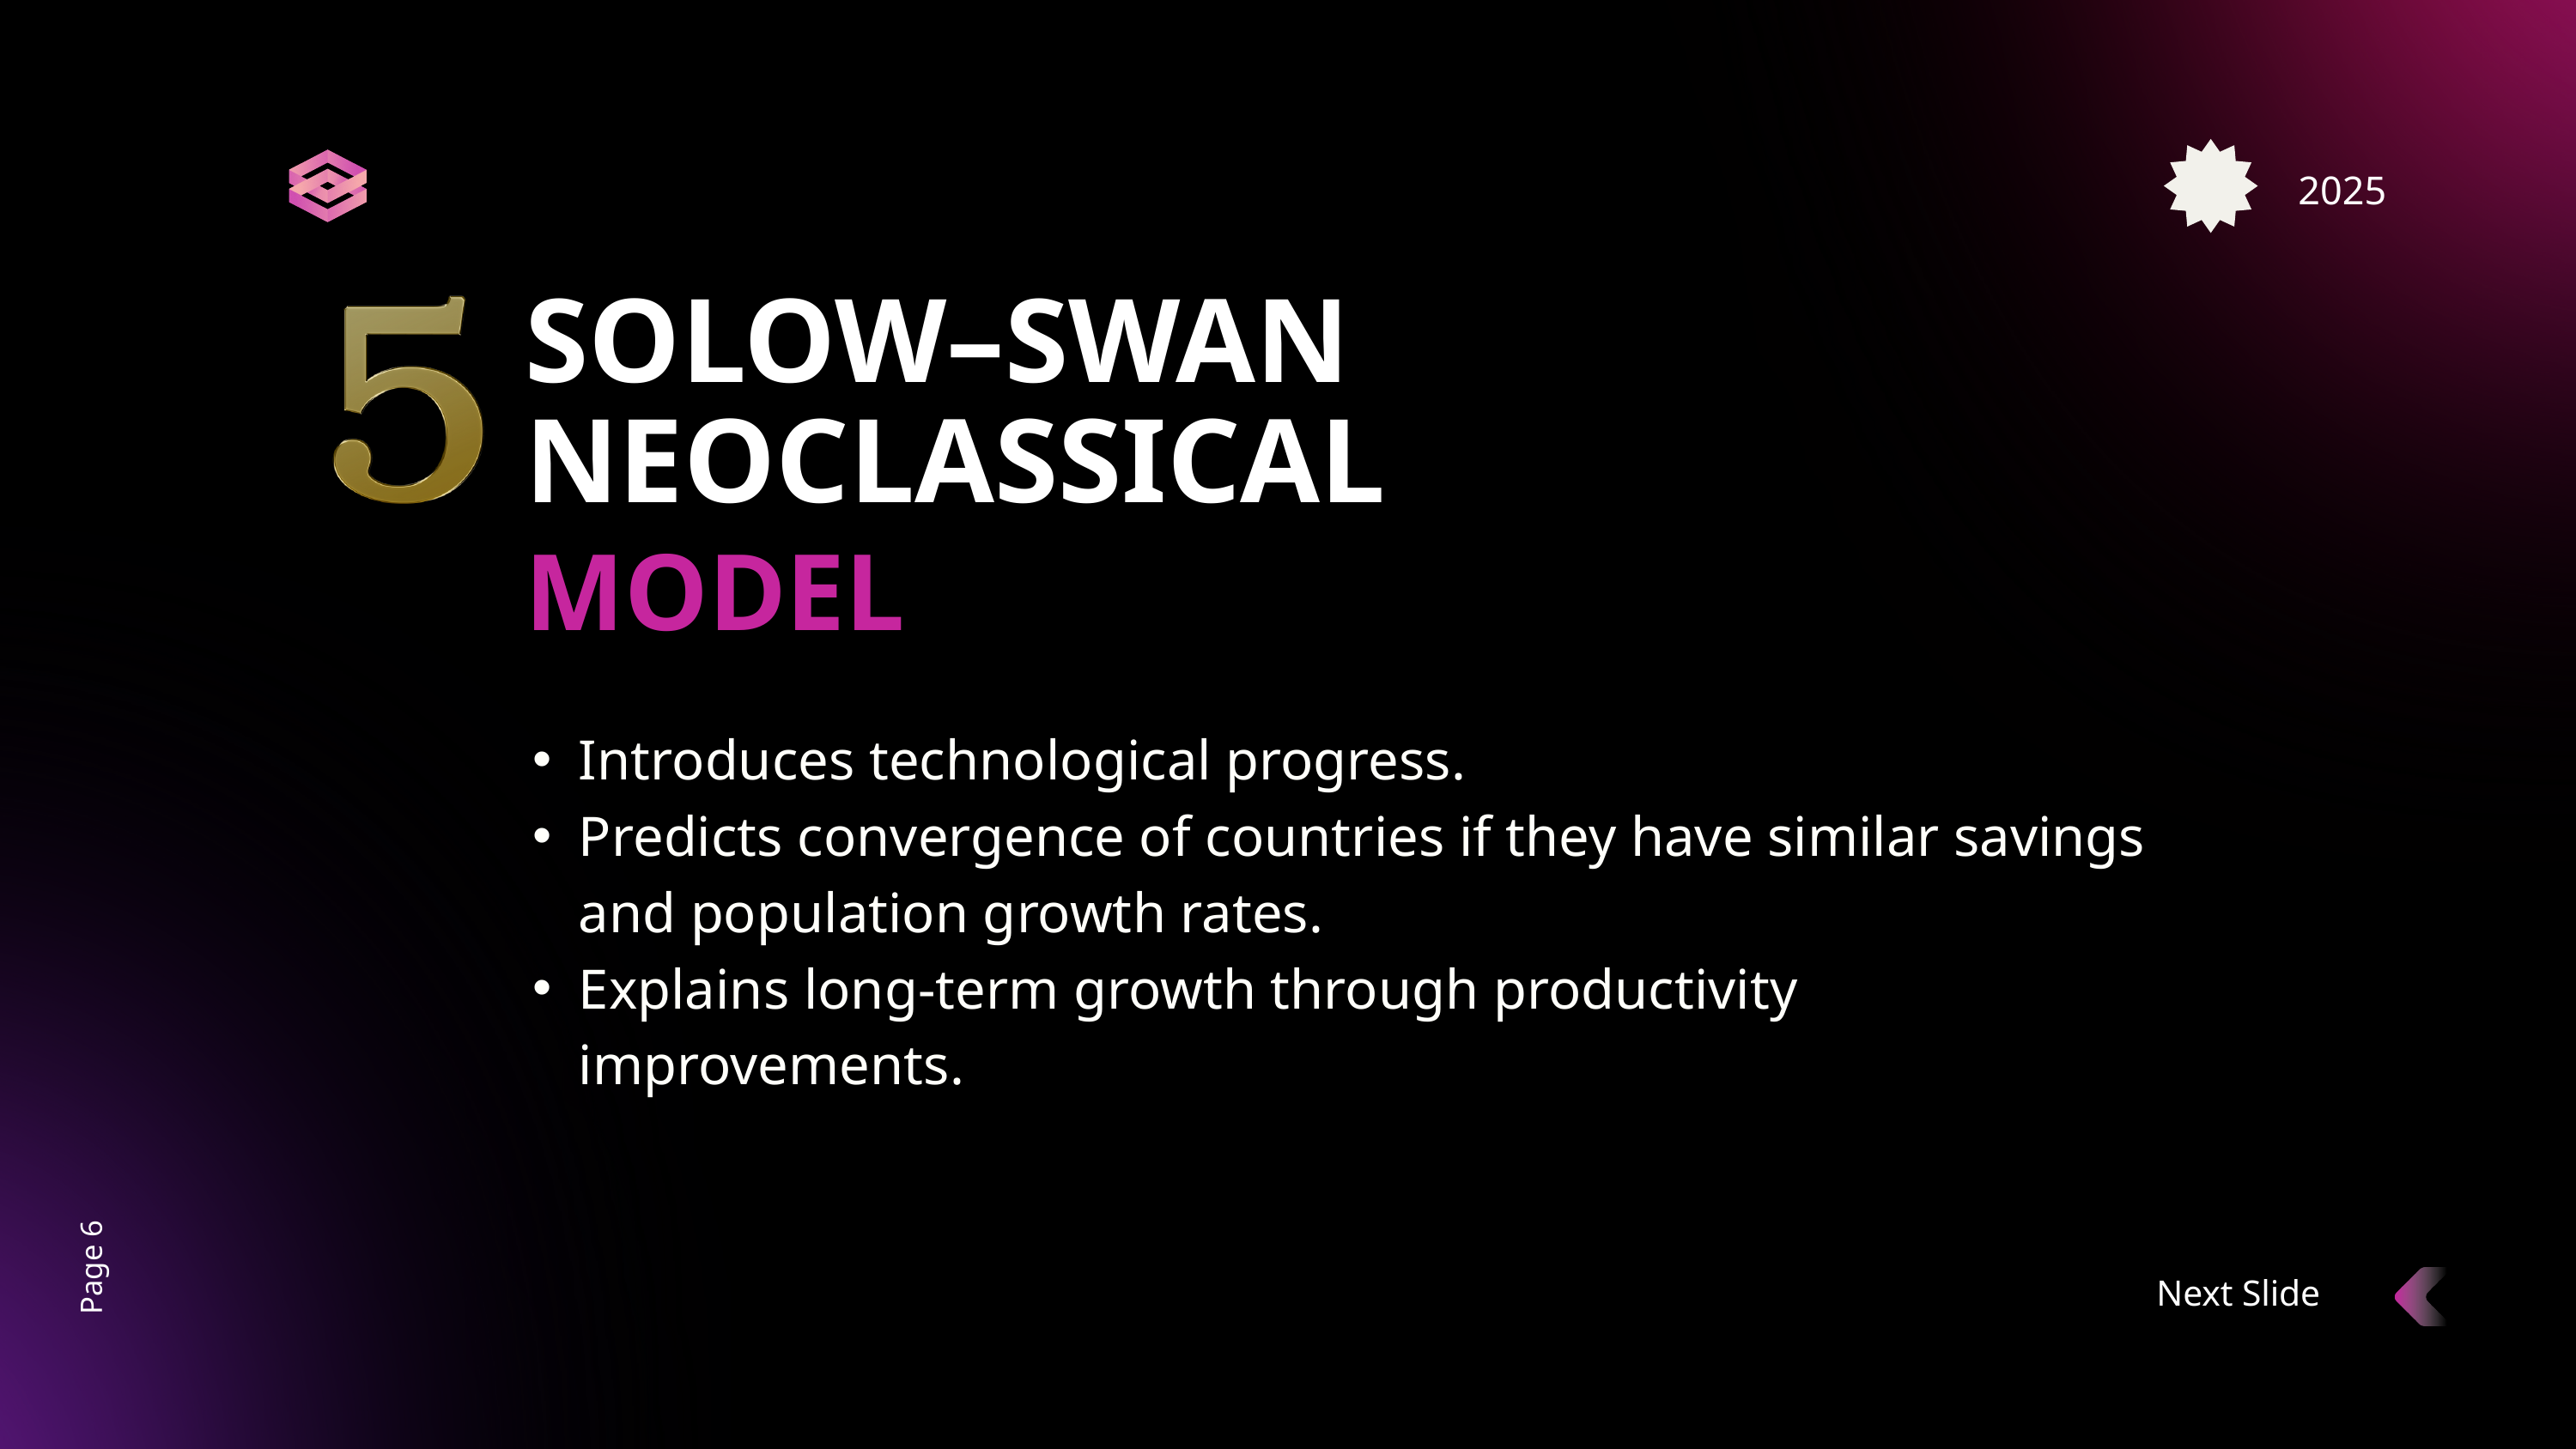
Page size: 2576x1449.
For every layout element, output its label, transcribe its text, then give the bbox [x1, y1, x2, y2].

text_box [525, 276, 1902, 660]
text_box Next Slide [2156, 1276, 2394, 1313]
text_box [1616, 0, 2576, 878]
text_box [0, 507, 731, 1449]
text_box [289, 149, 367, 223]
text_box Introduces technological progress. Predicts convergence of countries if they have similar savings and population growth rates. Explains long-term growth through productivity improvements. [486, 714, 2164, 1173]
text_box [332, 295, 487, 508]
text_box 2025 [2298, 172, 2432, 213]
text_box Page 6 [76, 1191, 108, 1343]
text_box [2163, 138, 2258, 233]
text_box [2394, 1267, 2453, 1326]
